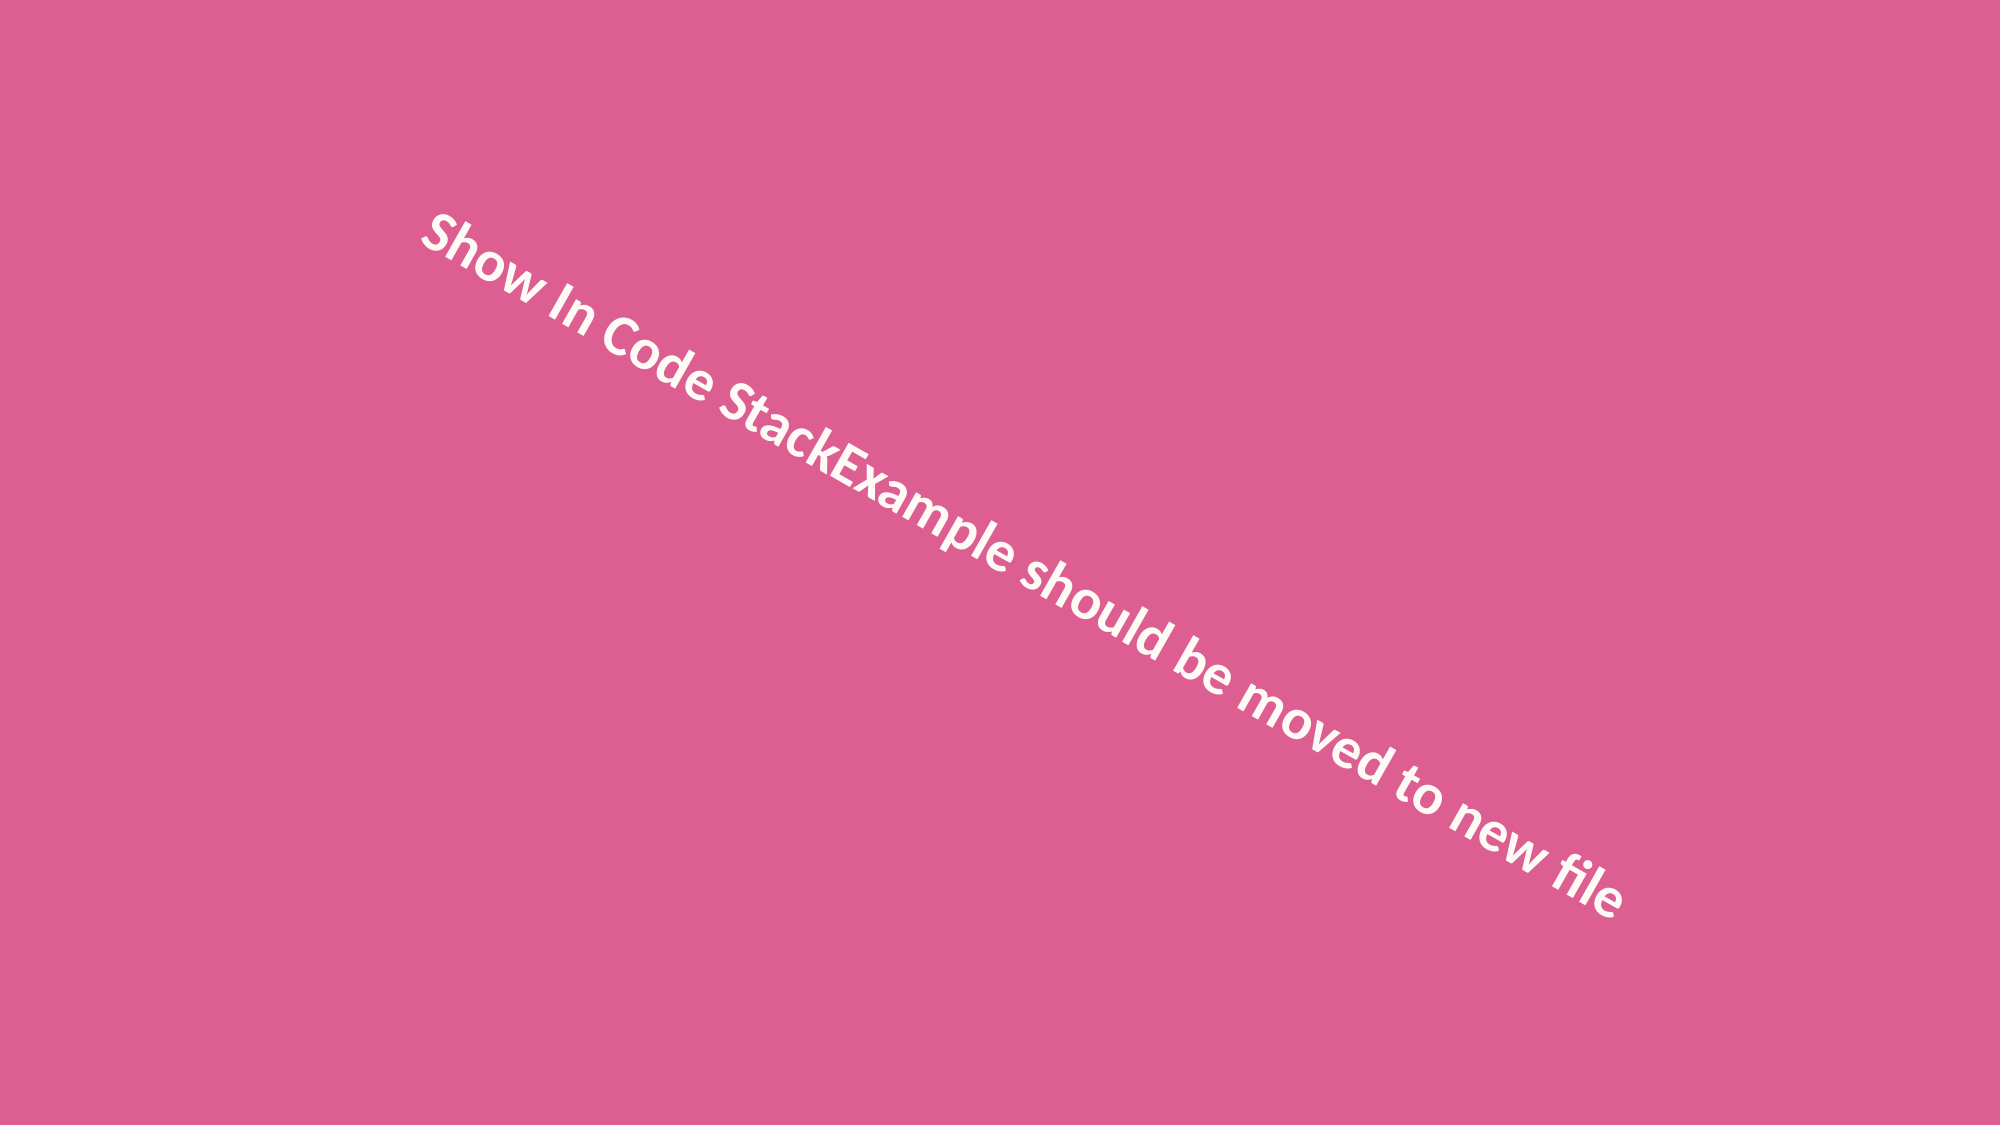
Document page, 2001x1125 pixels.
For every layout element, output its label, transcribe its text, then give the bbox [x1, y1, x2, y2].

text_box Show In Code StackExample should be moved to new file [396, 177, 1660, 947]
